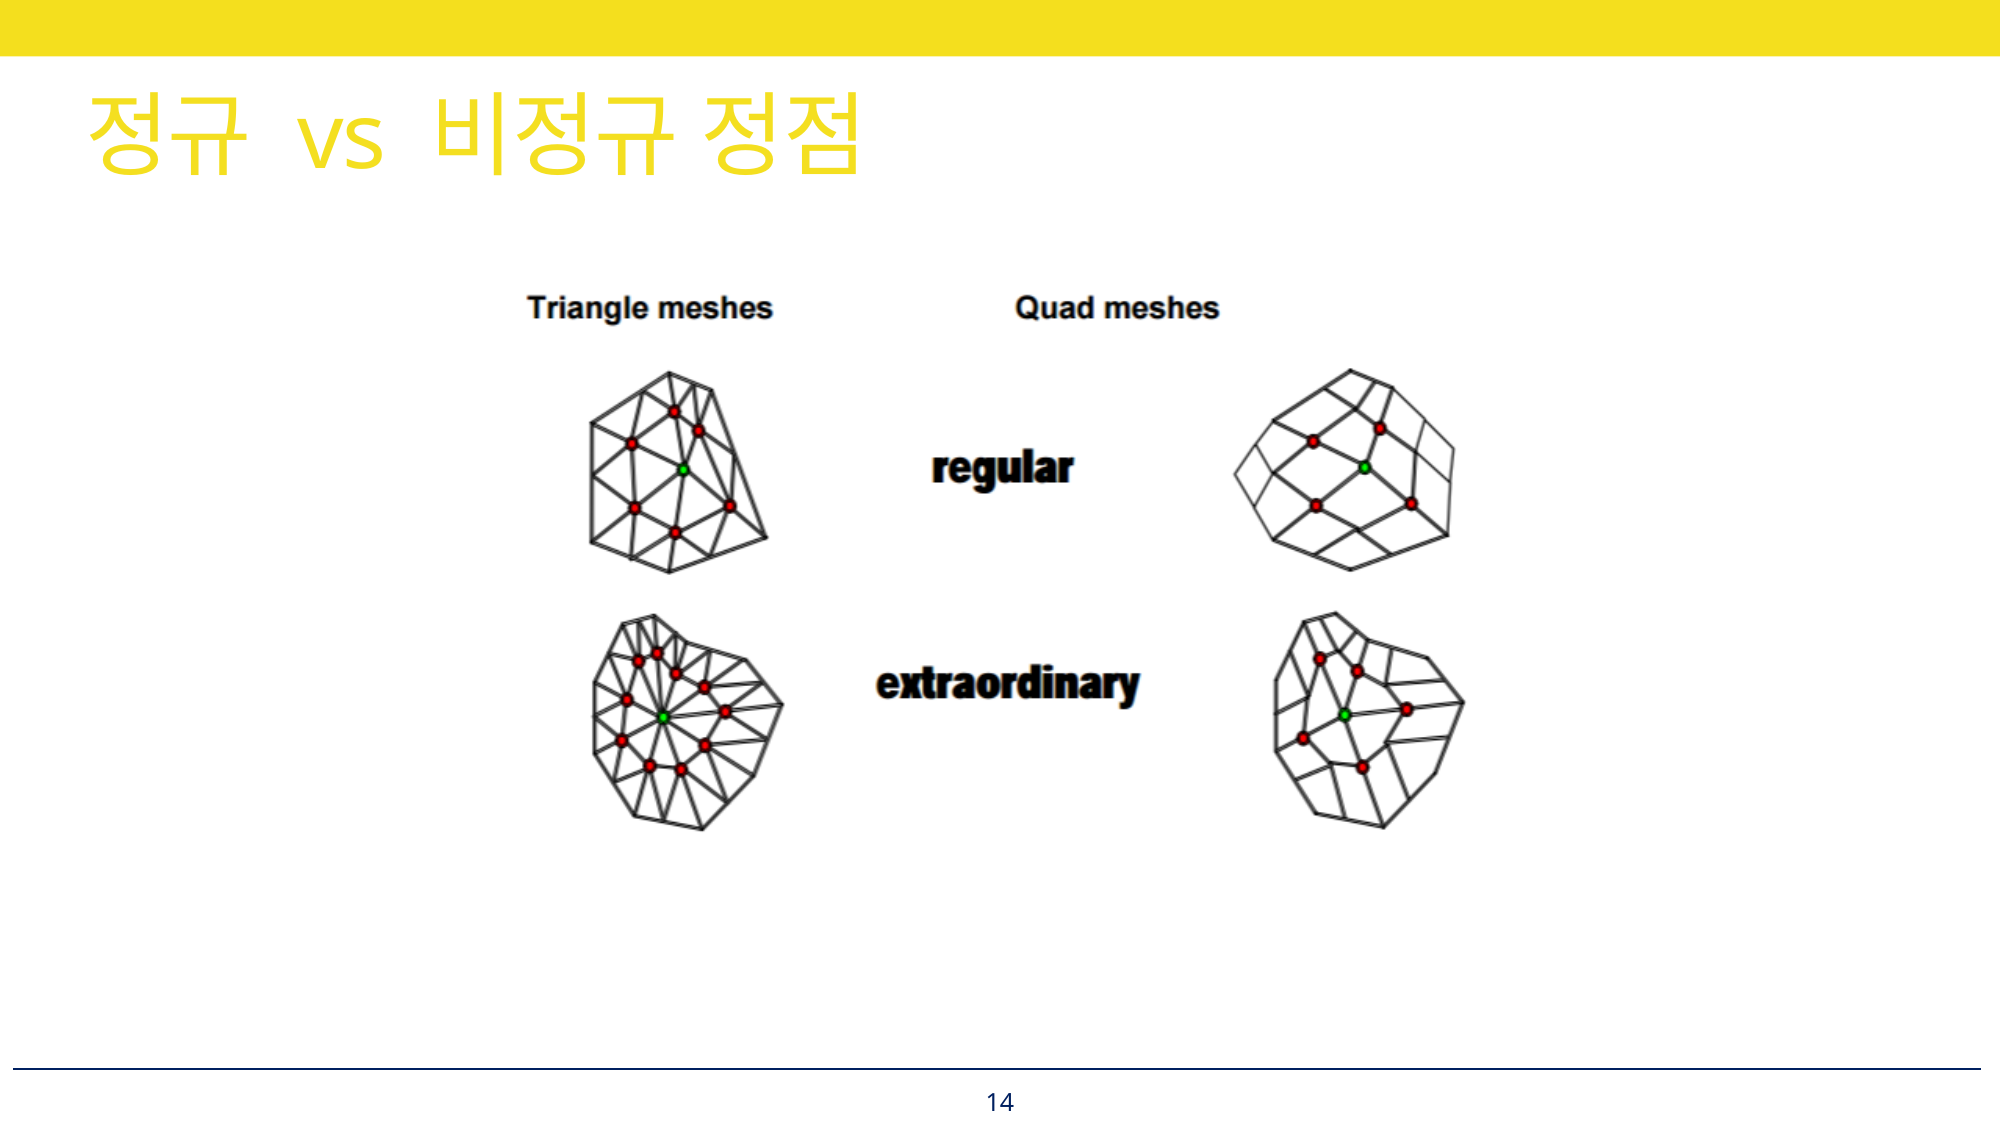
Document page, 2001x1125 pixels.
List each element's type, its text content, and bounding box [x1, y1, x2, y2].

title 정규 vs 비정규 정점 [85, 89, 1915, 190]
picture [497, 252, 1503, 873]
slide_number 14 [916, 1078, 1084, 1125]
